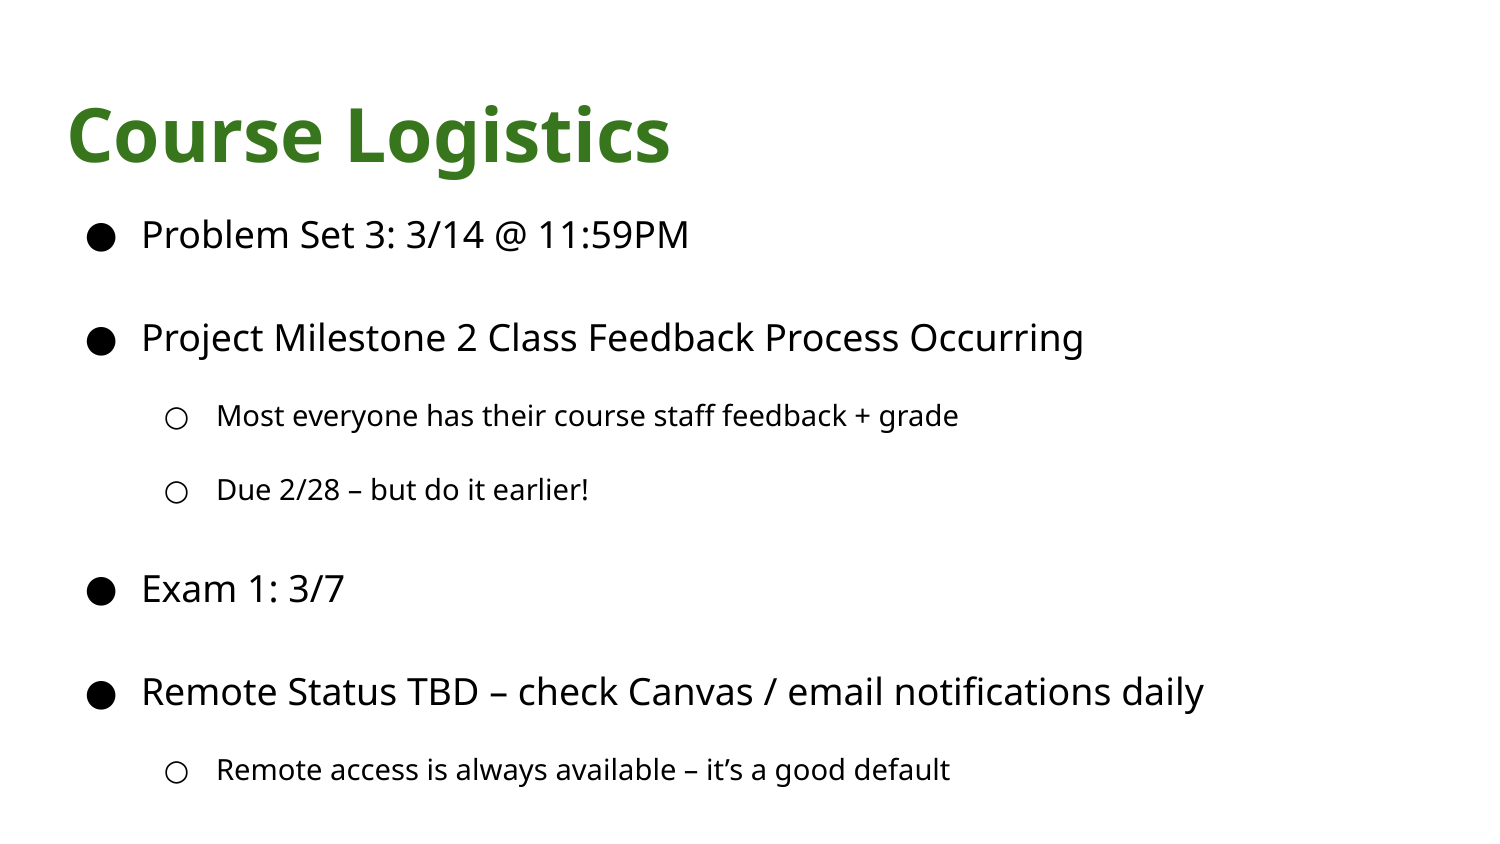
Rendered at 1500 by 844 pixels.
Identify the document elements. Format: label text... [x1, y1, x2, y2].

list Problem Set 3: 3/14 @ 11:59PM Project Milestone 2 Class Feedback Process Occurring Most everyone has their course staff feedback + grade Due 2/28 – but do it earlier! Exam 1: 3/7 Remote Status TBD – check Canvas / email notifications daily Remote access is always available – it’s a good default [51, 189, 1449, 750]
title Course Logistics [51, 72, 1449, 167]
